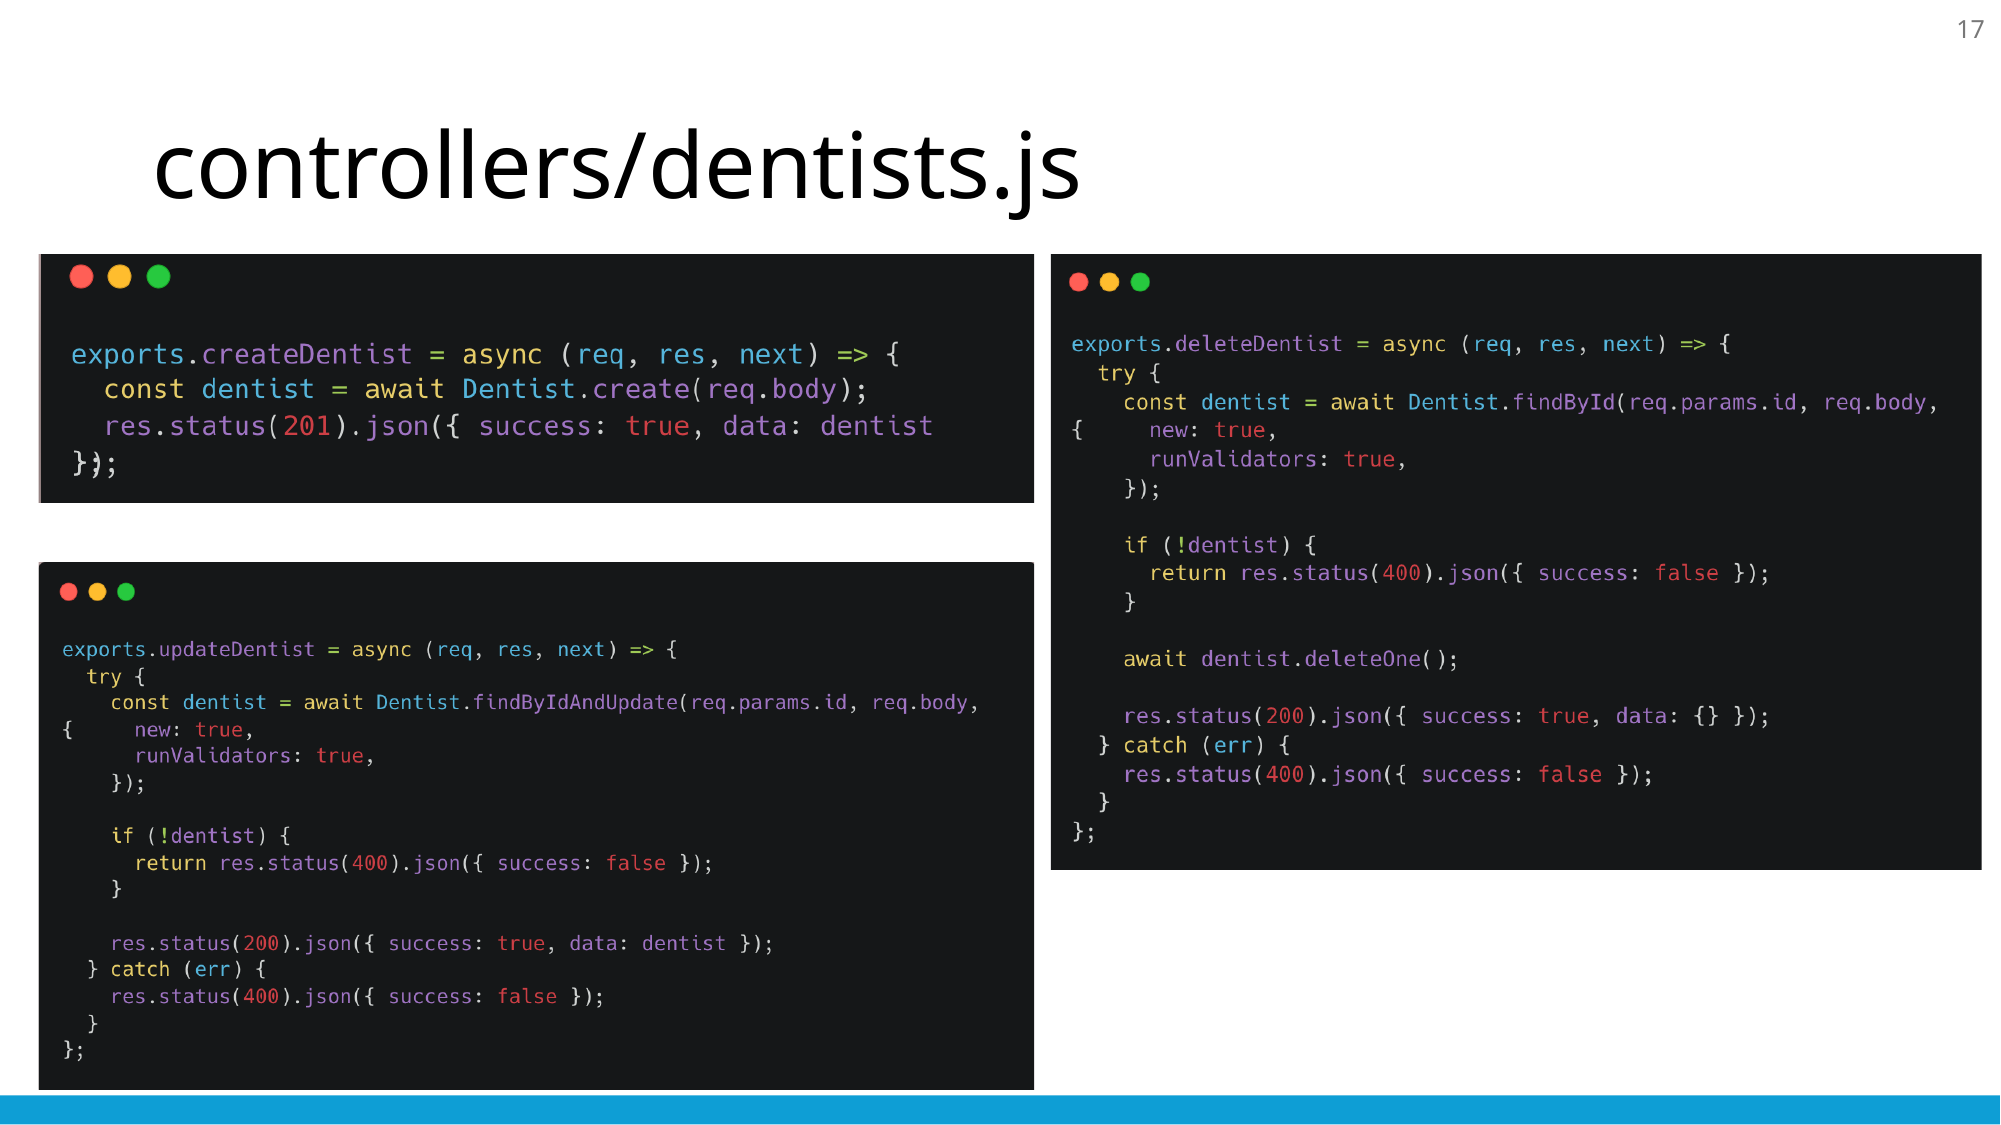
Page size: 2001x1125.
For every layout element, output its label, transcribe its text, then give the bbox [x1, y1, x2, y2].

slide_number 17 [1550, 0, 2000, 61]
title controllers/dentists.js [137, 59, 1863, 278]
picture [38, 253, 1035, 504]
picture [1050, 253, 1983, 871]
picture [38, 561, 1035, 1090]
